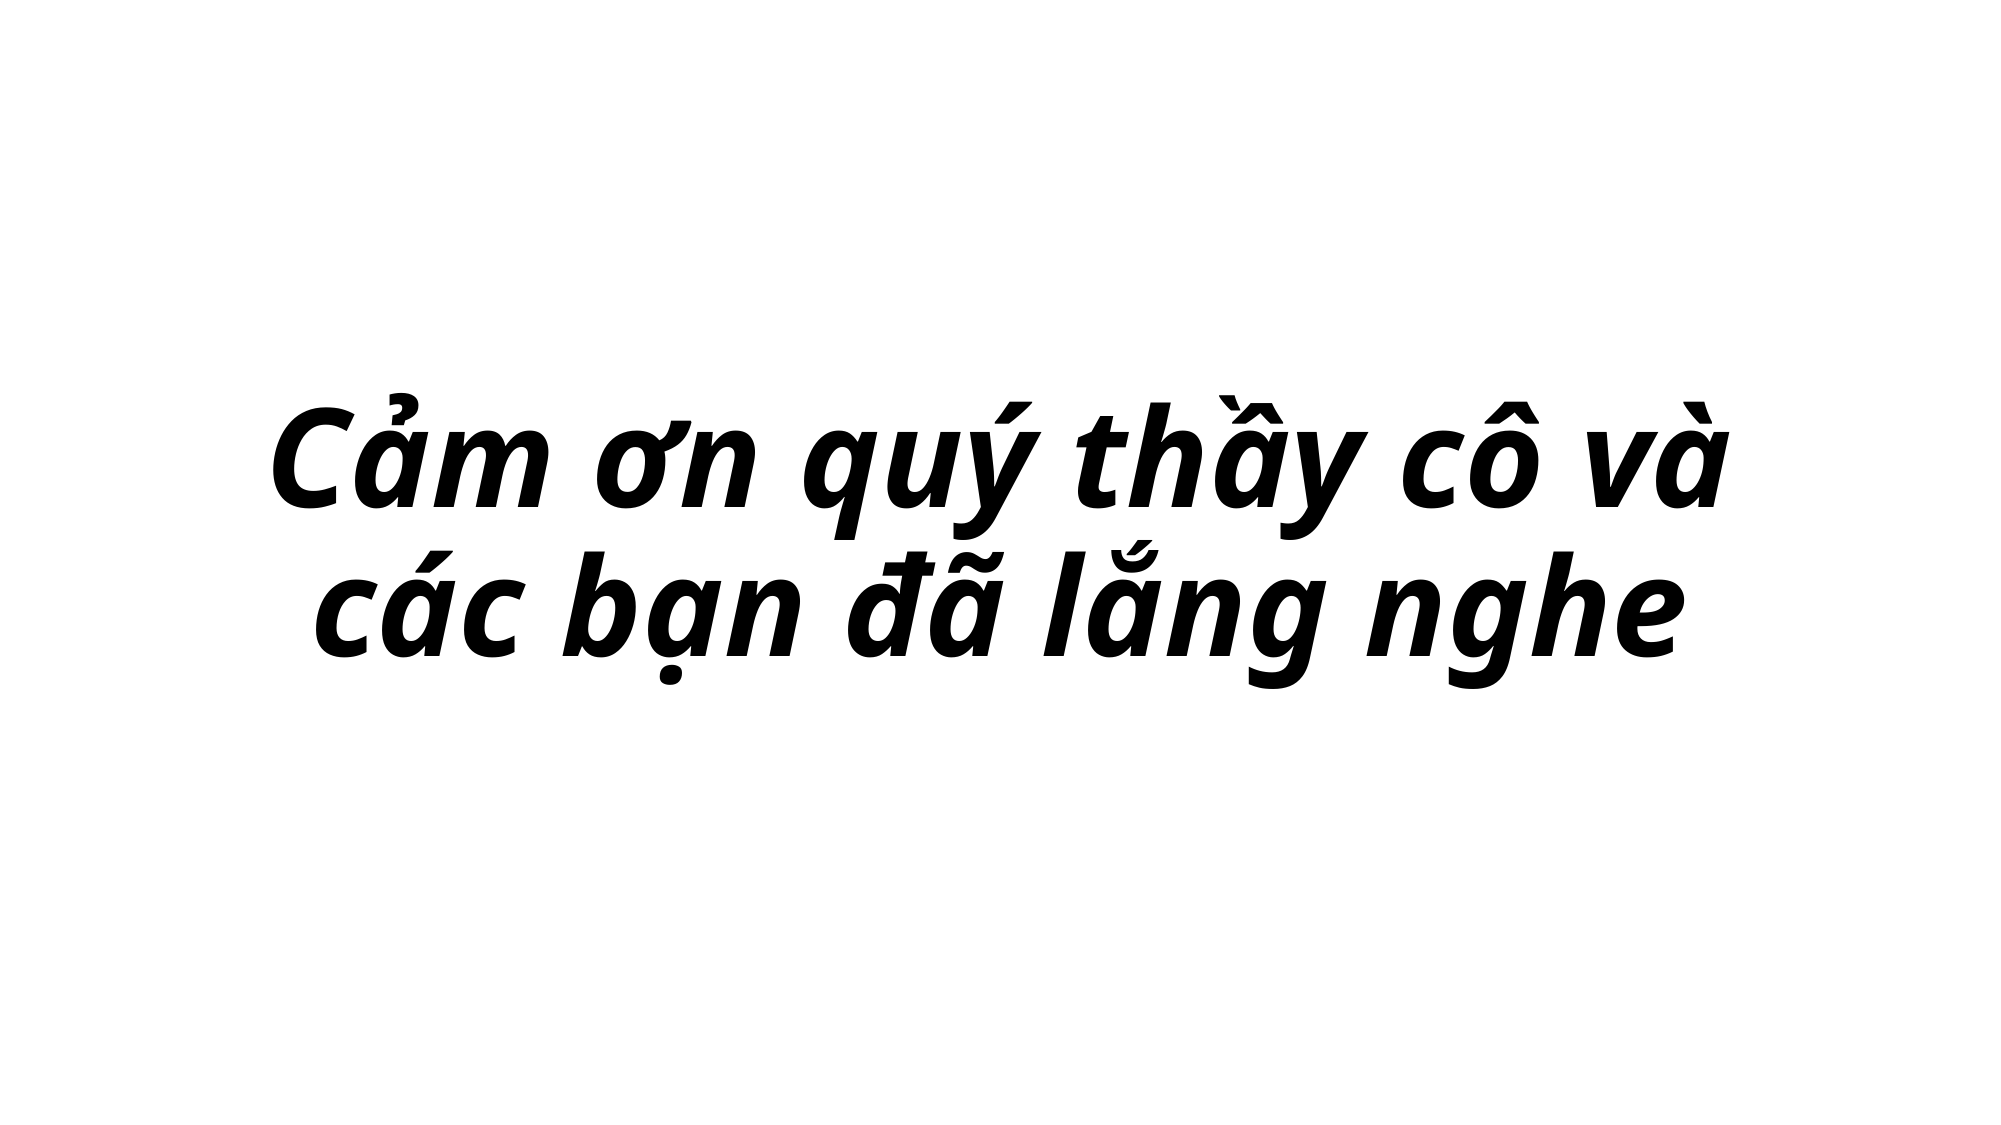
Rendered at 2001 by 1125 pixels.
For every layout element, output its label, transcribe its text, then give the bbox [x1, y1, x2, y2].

title Cảm ơn quý thầy cô và các bạn đã lắng nghe [249, 301, 1750, 694]
